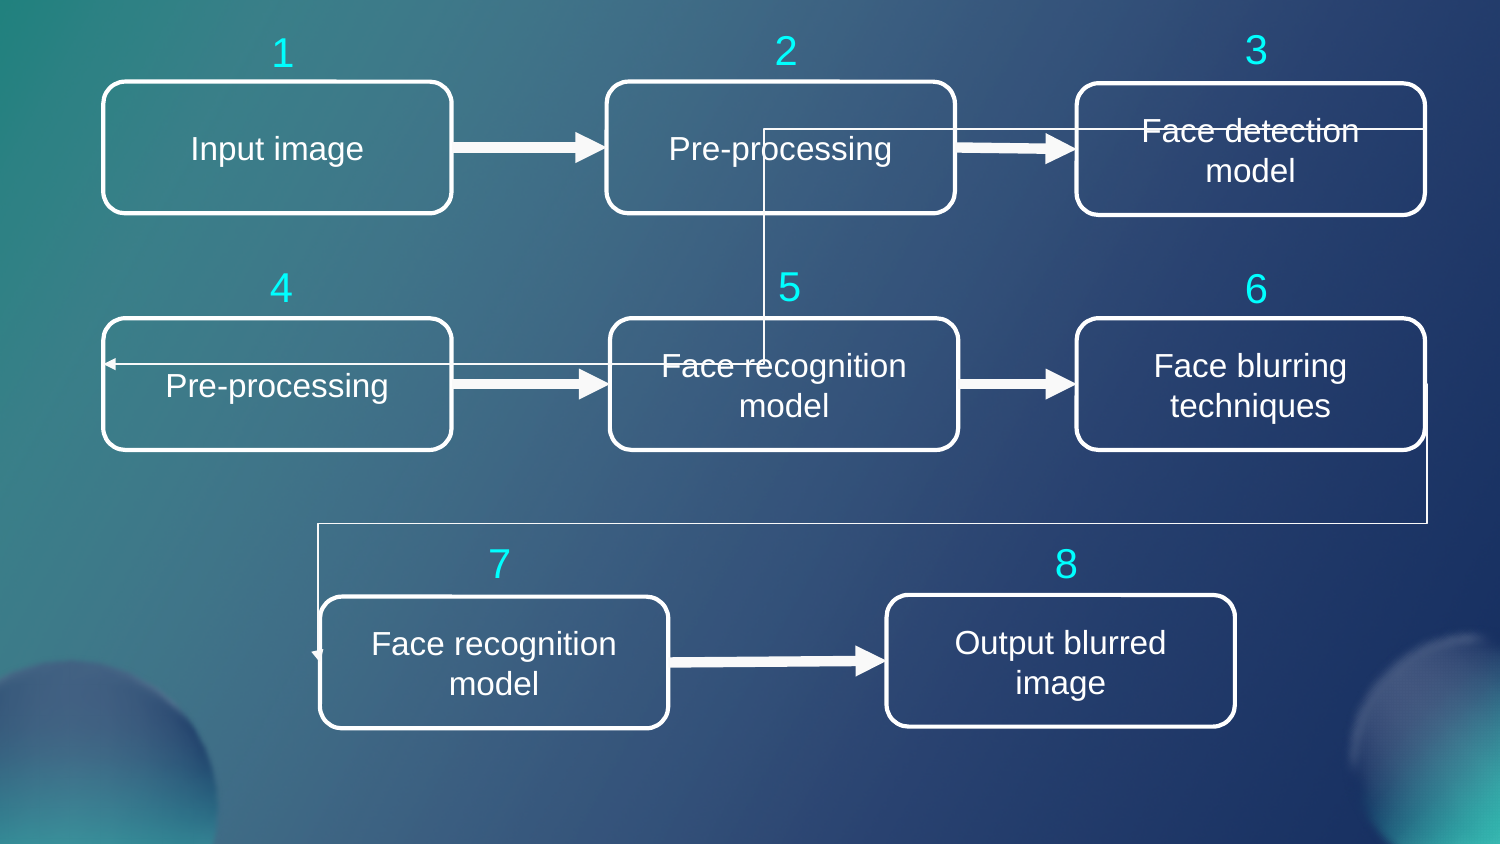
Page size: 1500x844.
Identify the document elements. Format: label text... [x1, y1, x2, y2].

text_box Pre-processing [604, 79, 958, 127]
text_box Pre-processing [101, 371, 454, 453]
text_box 2 [759, 16, 802, 81]
text_box 3 [1229, 15, 1272, 80]
text_box Face recognition model [607, 373, 961, 382]
text_box 1 [256, 18, 299, 84]
text_box Face detection model [1074, 81, 1428, 132]
text_box Face blurring techniques [1074, 368, 1428, 383]
picture [0, 0, 1500, 844]
text_box Input image [101, 79, 454, 128]
text_box Face recognition model [317, 670, 671, 731]
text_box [319, 383, 1426, 663]
text_box Output blurred image [884, 672, 1237, 729]
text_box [103, 128, 1426, 365]
